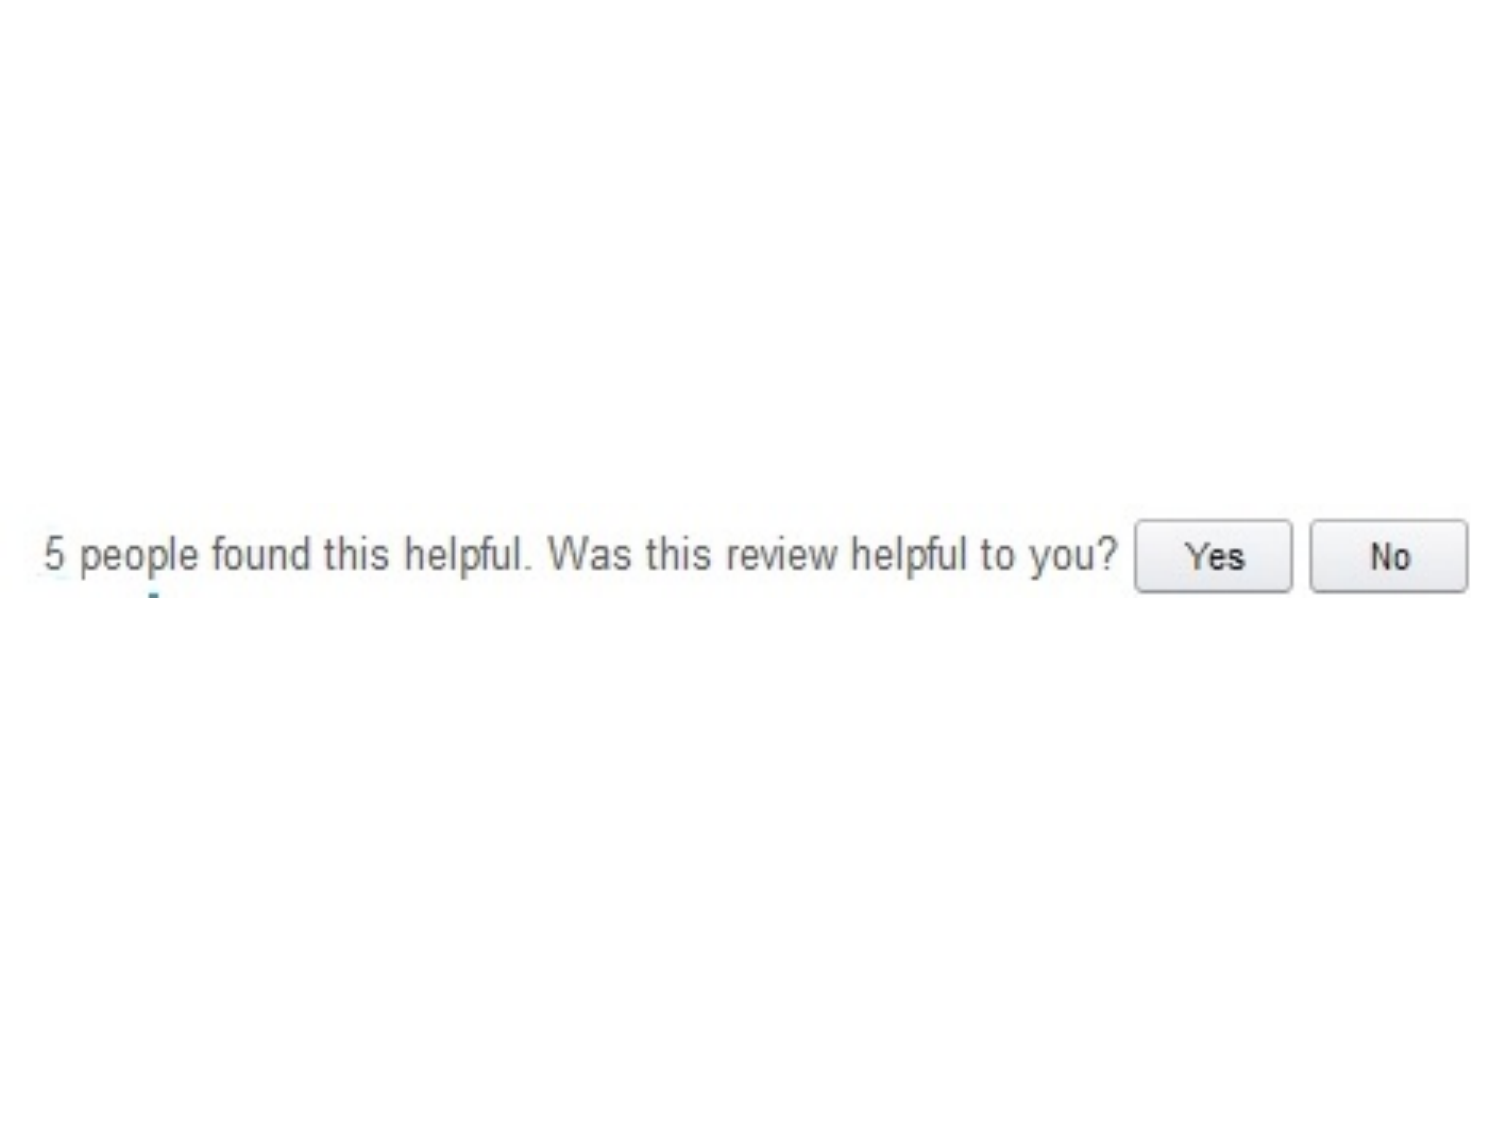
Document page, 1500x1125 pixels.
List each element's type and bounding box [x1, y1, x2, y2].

picture [0, 503, 1471, 599]
